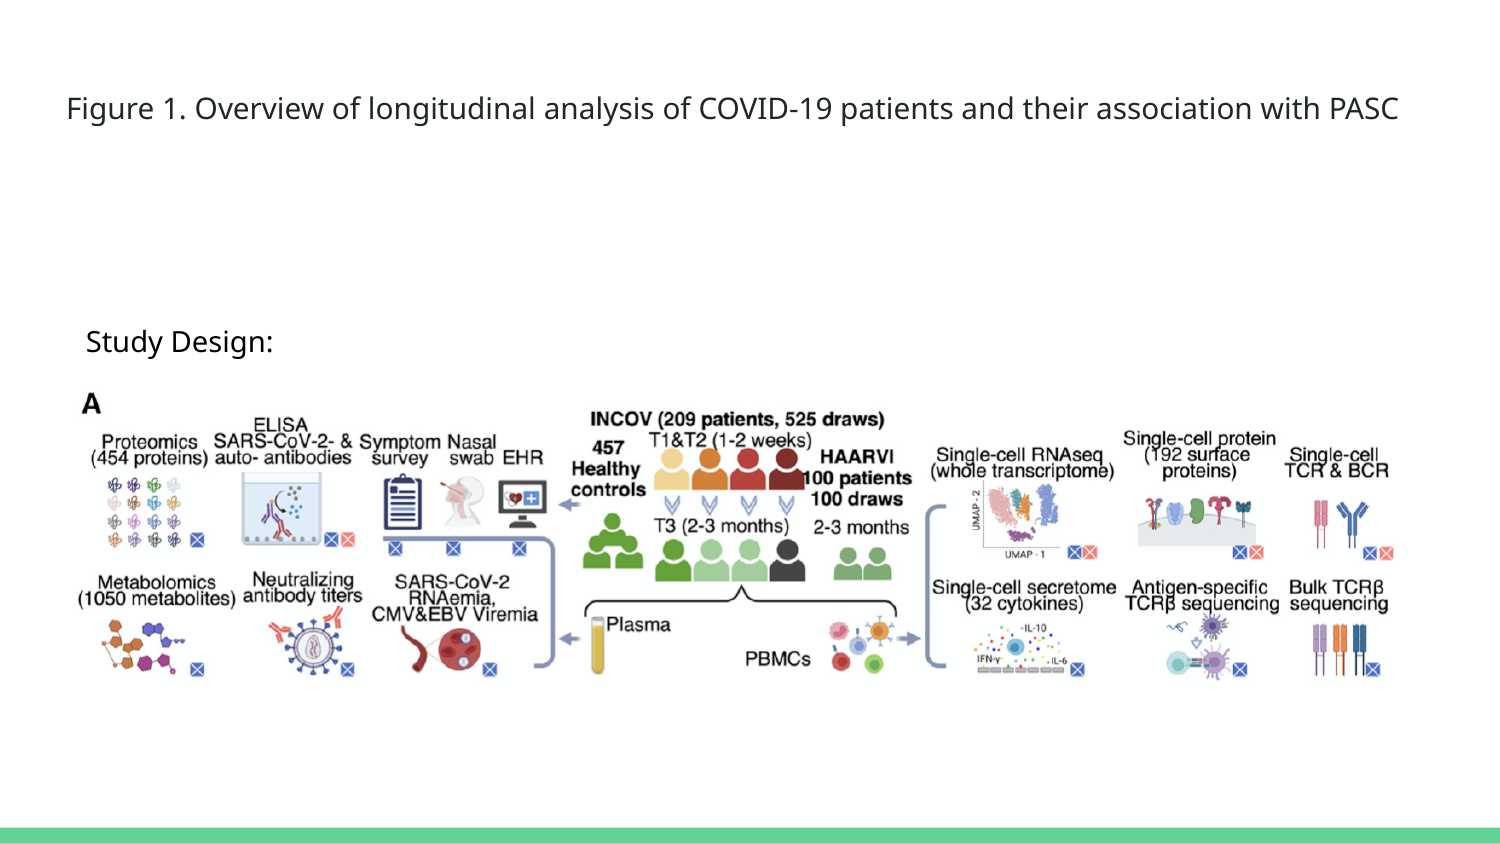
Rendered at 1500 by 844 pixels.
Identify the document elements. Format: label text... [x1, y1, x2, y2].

text_box Study Design: [70, 308, 1500, 374]
picture [53, 374, 1447, 699]
title Figure 1. Overview of longitudinal analysis of COVID-19 patients and their association with PASC [51, 72, 1444, 167]
